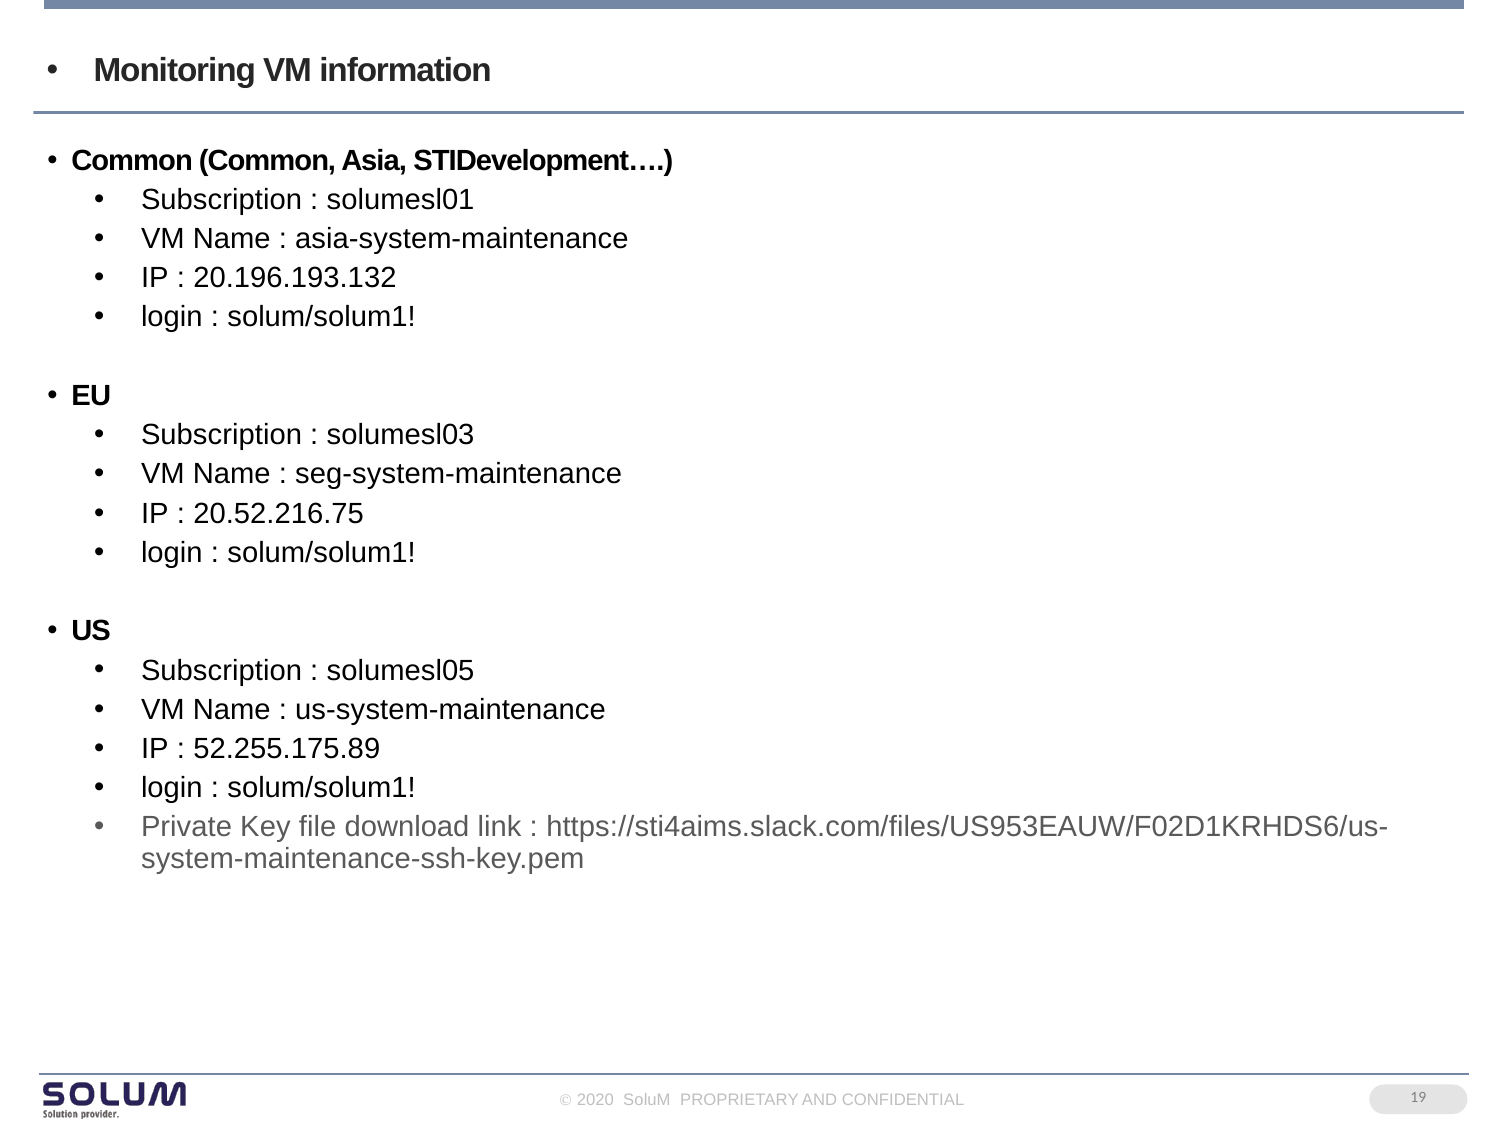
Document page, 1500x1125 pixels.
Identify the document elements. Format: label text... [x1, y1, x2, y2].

title Monitoring VM information [46, 28, 1349, 113]
picture [41, 1080, 187, 1119]
